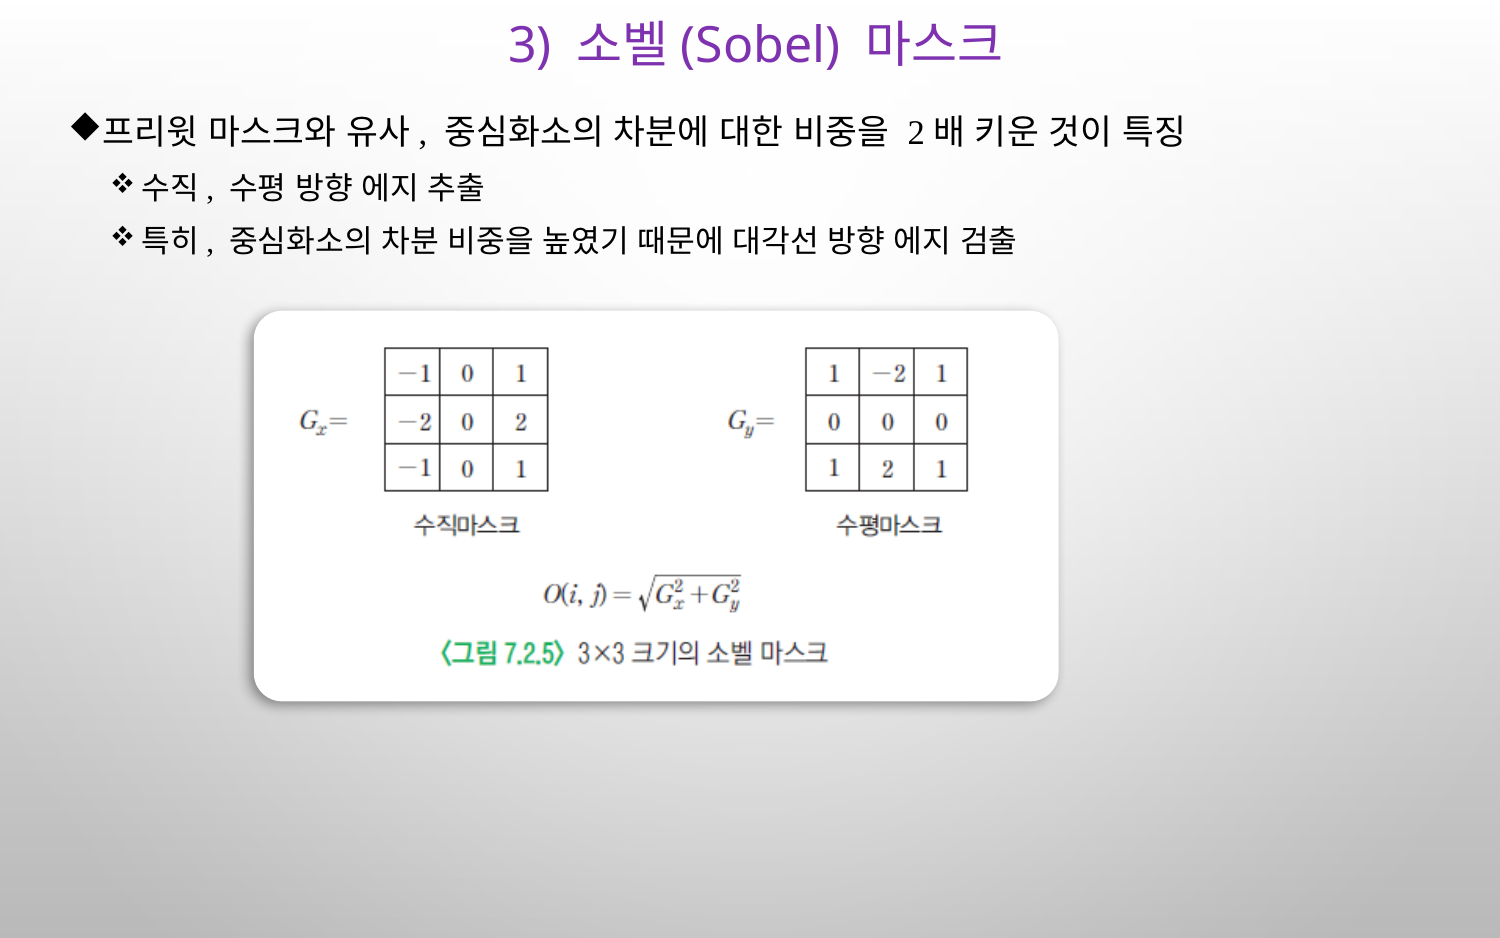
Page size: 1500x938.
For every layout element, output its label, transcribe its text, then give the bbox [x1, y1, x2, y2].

list 프리윗 마스크와 유사, 중심화소의 차분에 대한 비중을 2배 키운 것이 특징 수직, 수평 방향 에지 추출 특히, 중심화소의 차분 비중을 높였기 때문에 대각선 방향 에지 검출 [53, 94, 1459, 918]
picture [0, 0, 1500, 938]
title 3) 소벨(Sobel) 마스크 [53, 3, 1459, 89]
